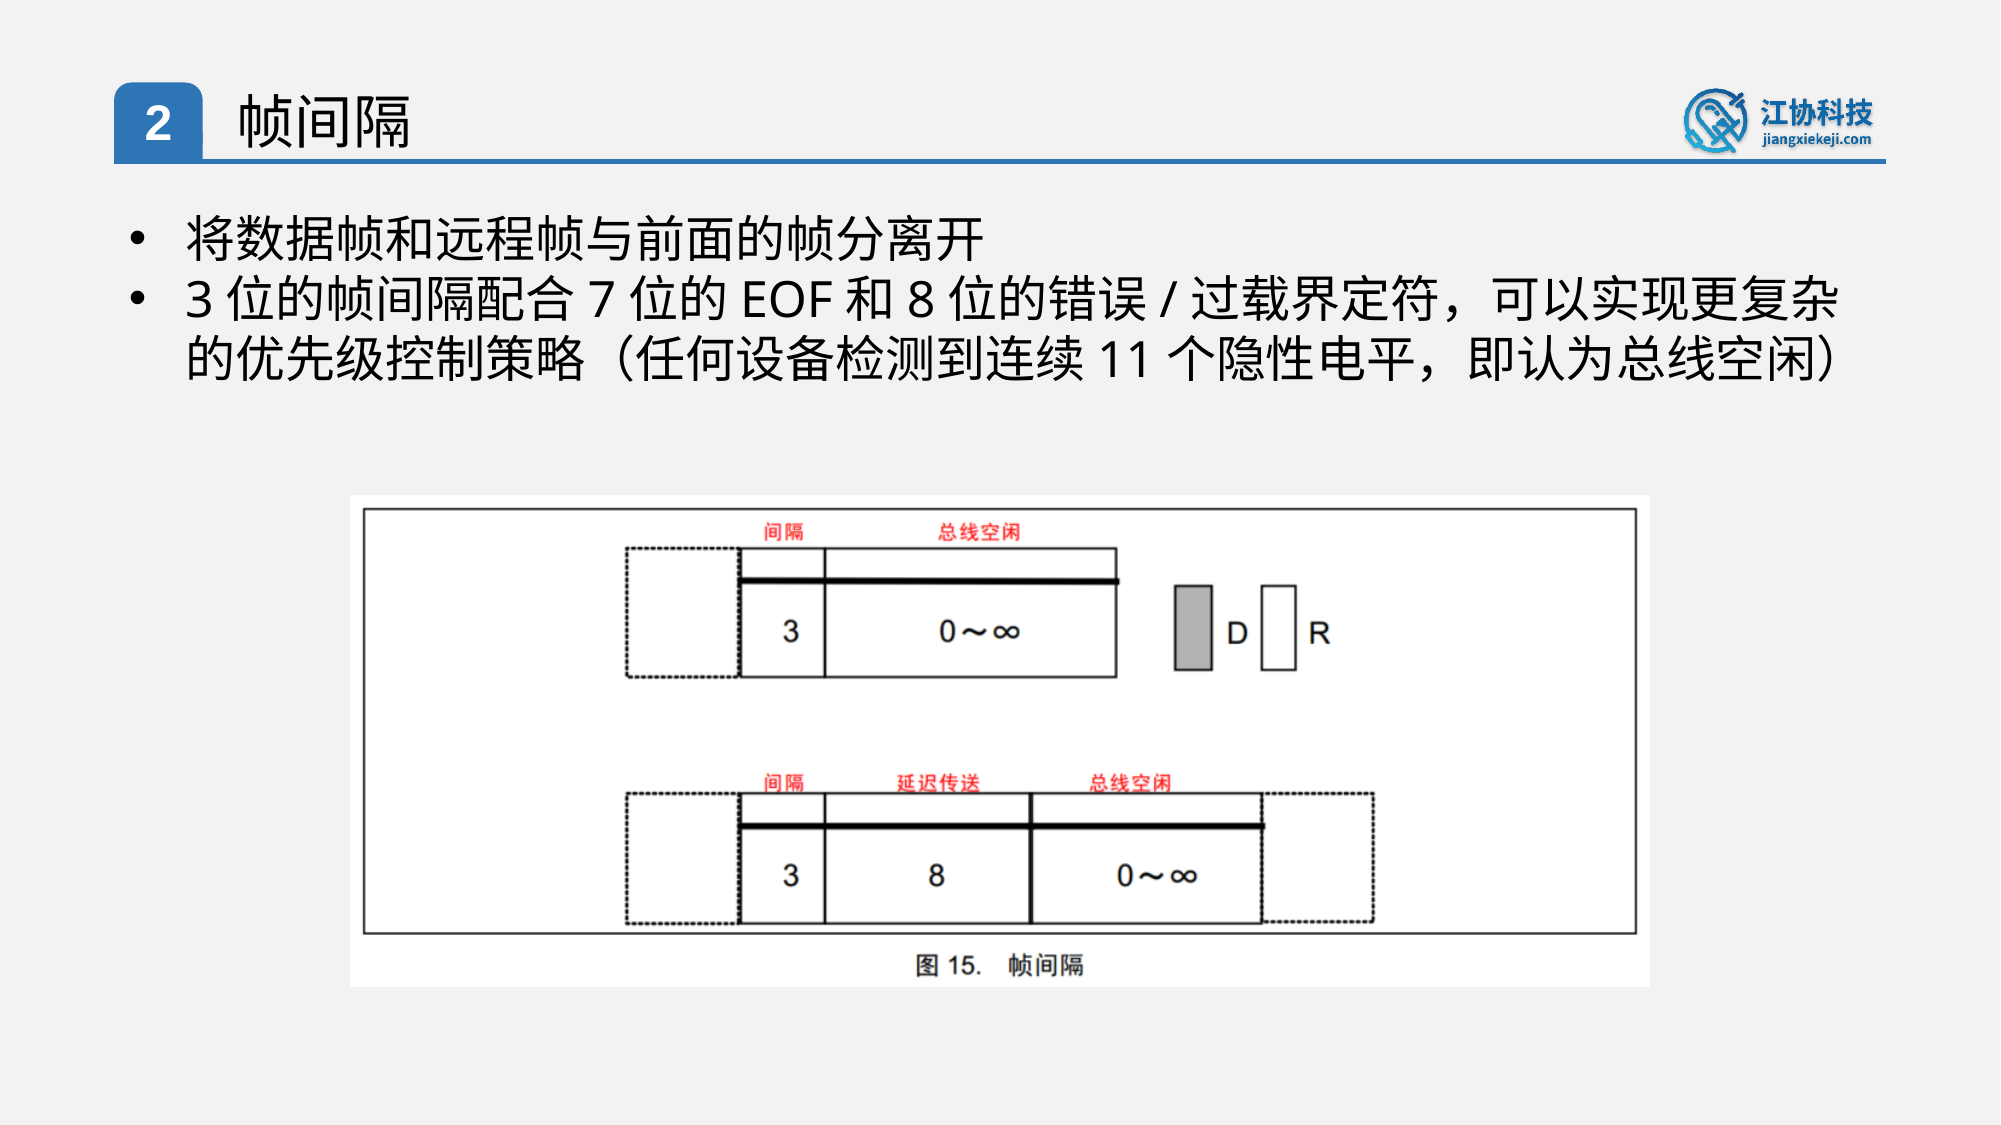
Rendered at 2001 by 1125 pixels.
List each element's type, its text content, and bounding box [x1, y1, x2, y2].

picture [350, 495, 1650, 987]
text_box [114, 76, 1886, 166]
text_box 将数据帧和远程帧与前面的帧分离开 3位的帧间隔配合7位的EOF和8位的错误/过载界定符，可以实现更复杂的优先级控制策略（任何设备检测到连续11个隐性电平，即认为总线空闲） [114, 200, 1886, 395]
